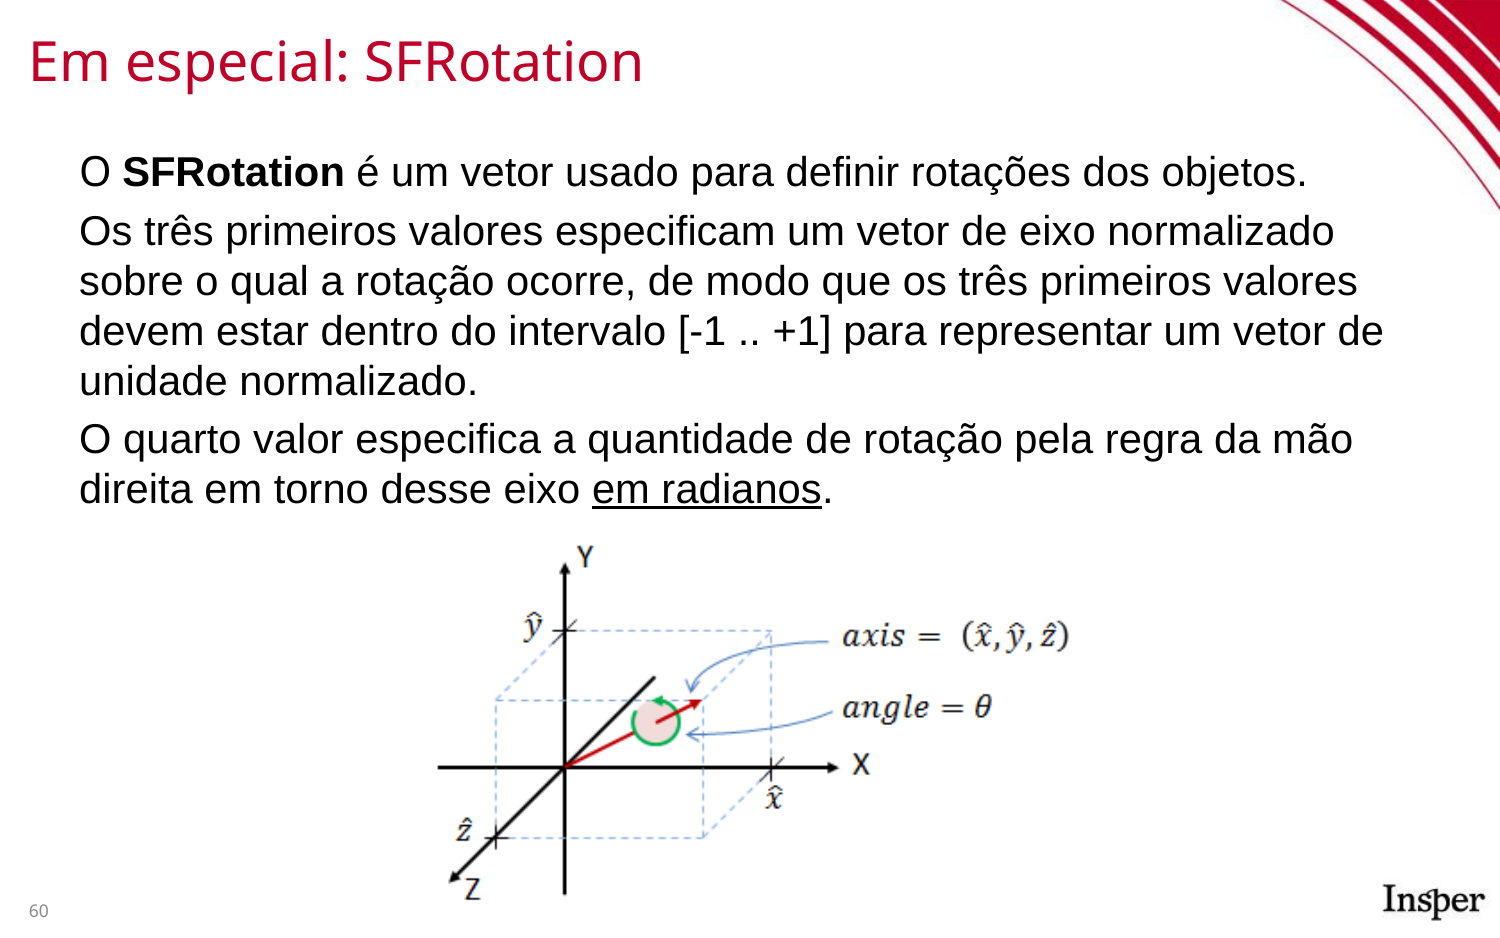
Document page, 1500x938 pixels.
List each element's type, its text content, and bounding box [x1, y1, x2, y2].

picture [249, 0, 1500, 938]
slide_number 60 [0, 887, 78, 938]
list O SFRotation é um vetor usado para definir rotações dos objetos. Os três primeiros valores especificam um vetor de eixo normalizado sobre o qual a rotação ocorre, de modo que os três primeiros valores devem estar dentro do intervalo [-1 .. +1] para representar um vetor de unidade normalizado. O quarto valor especifica a quantidade de rotação pela regra da mão direita em torno desse eixo em radianos. [64, 137, 1447, 525]
title Em especial: SFRotation [13, 18, 1397, 104]
